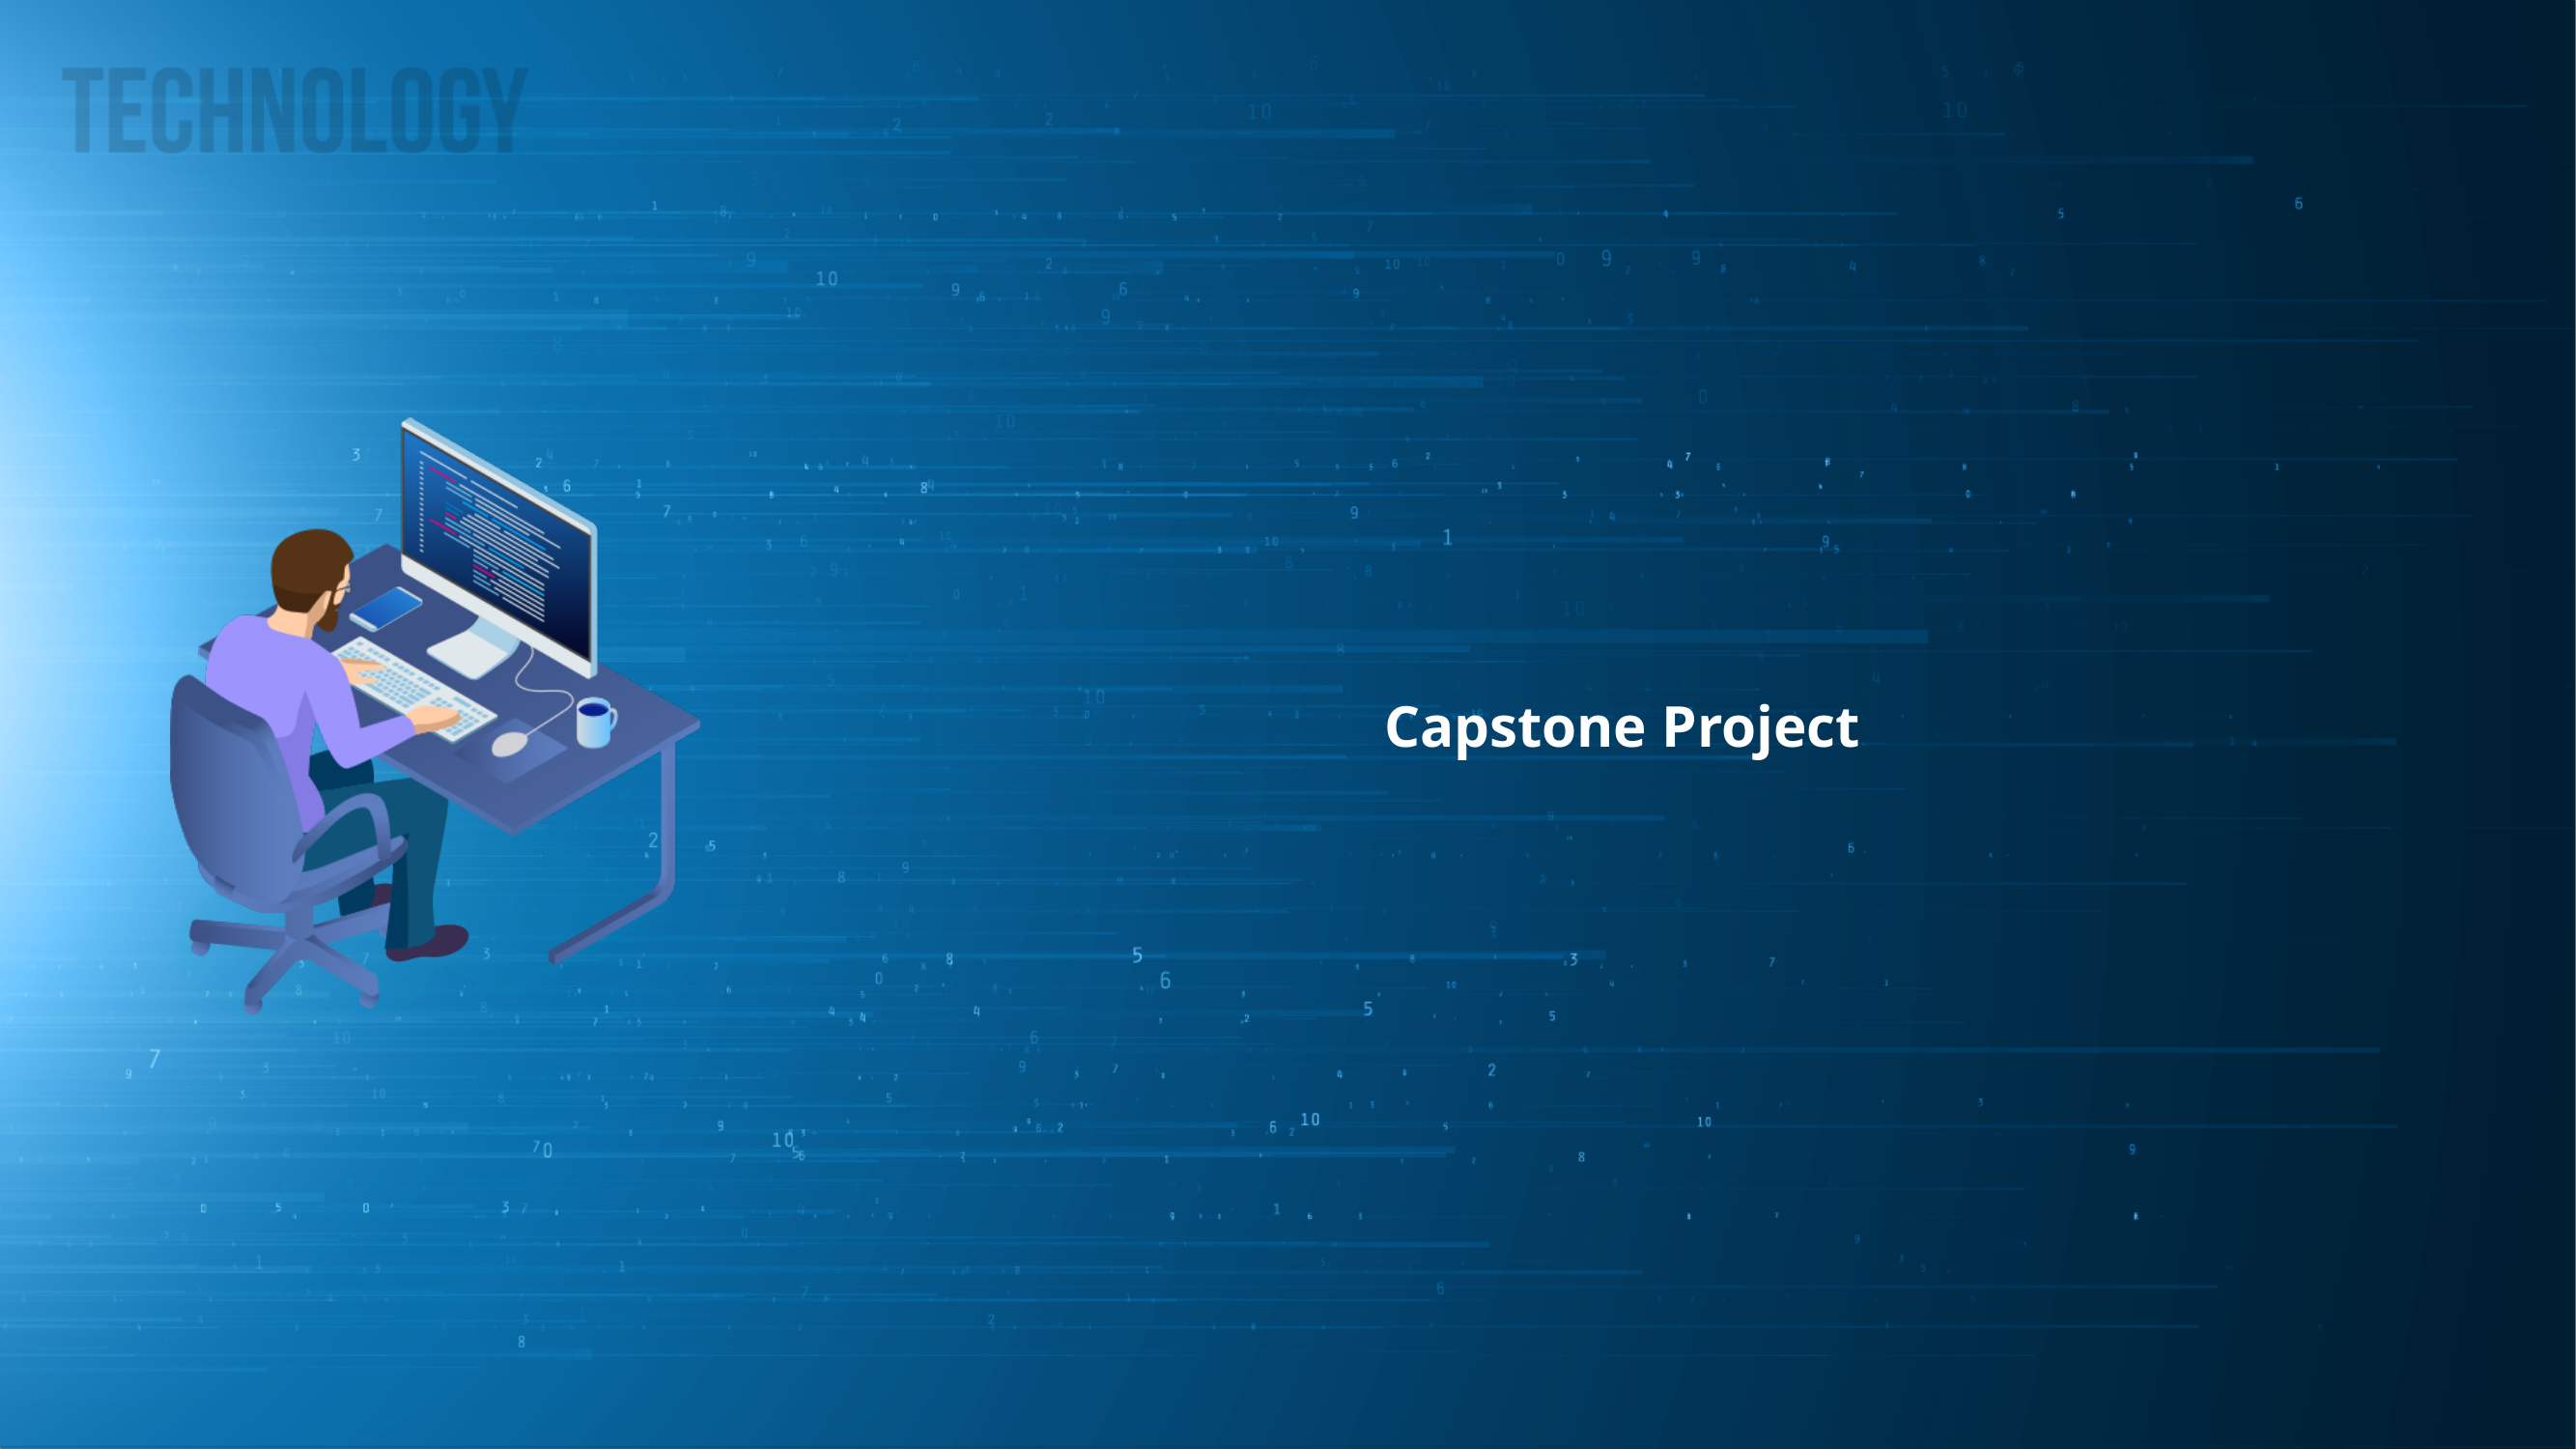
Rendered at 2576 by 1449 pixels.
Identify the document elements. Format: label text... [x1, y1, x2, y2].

picture [0, 0, 2576, 1449]
list Capstone Project [1005, 651, 2219, 797]
